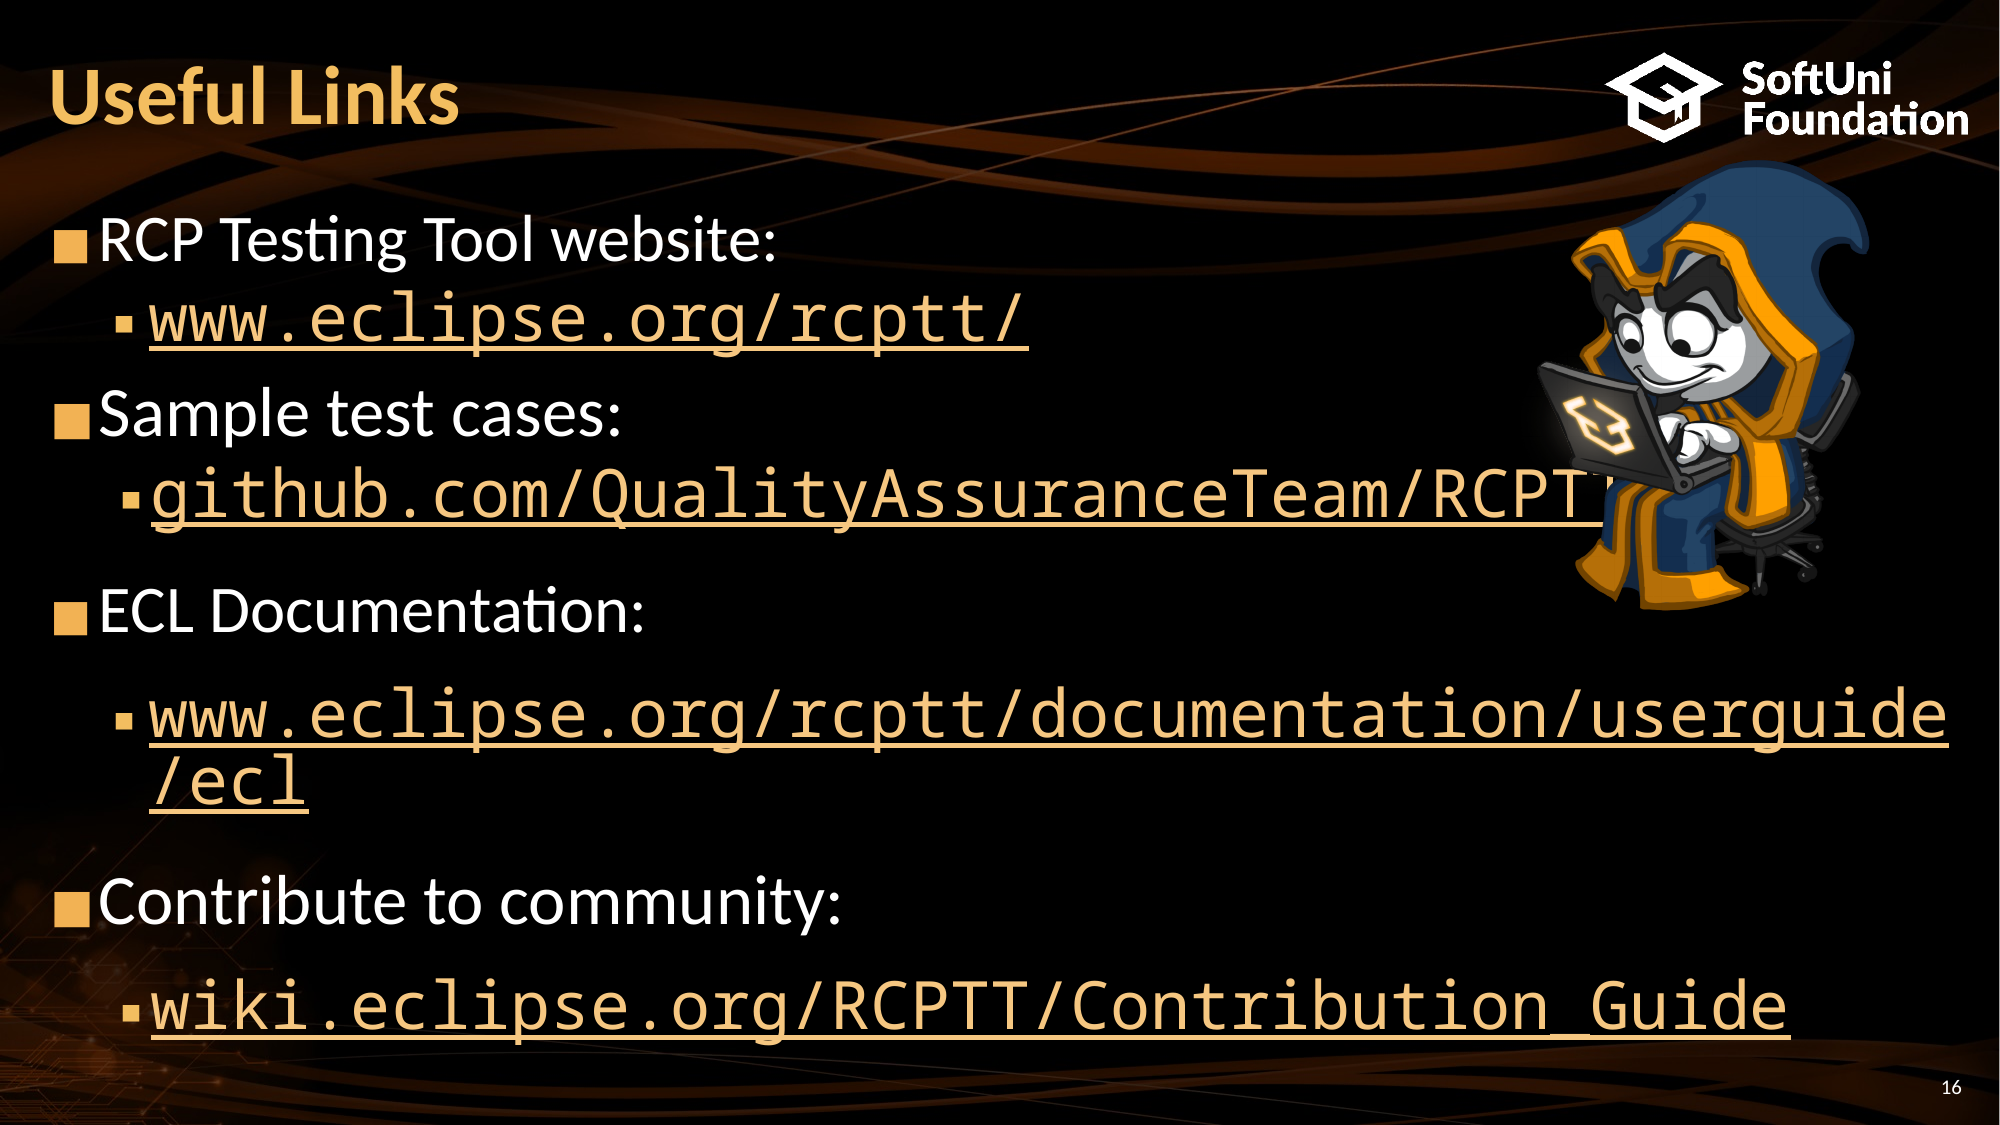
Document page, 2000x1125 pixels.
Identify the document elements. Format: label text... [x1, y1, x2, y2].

title Useful Links [30, 6, 1602, 189]
picture [0, 0, 2000, 1125]
list RCP Testing Tool website: www.eclipse.org/rcptt/ Sample test cases: github.com/QualityAssuranceTeam/RCPTT ECL Documentation: www.eclipse.org/rcptt/documentation/userguide/ecl Contribute to community: wiki.eclipse.org/RCPTT/Contribution_Guide [31, 188, 1968, 1103]
